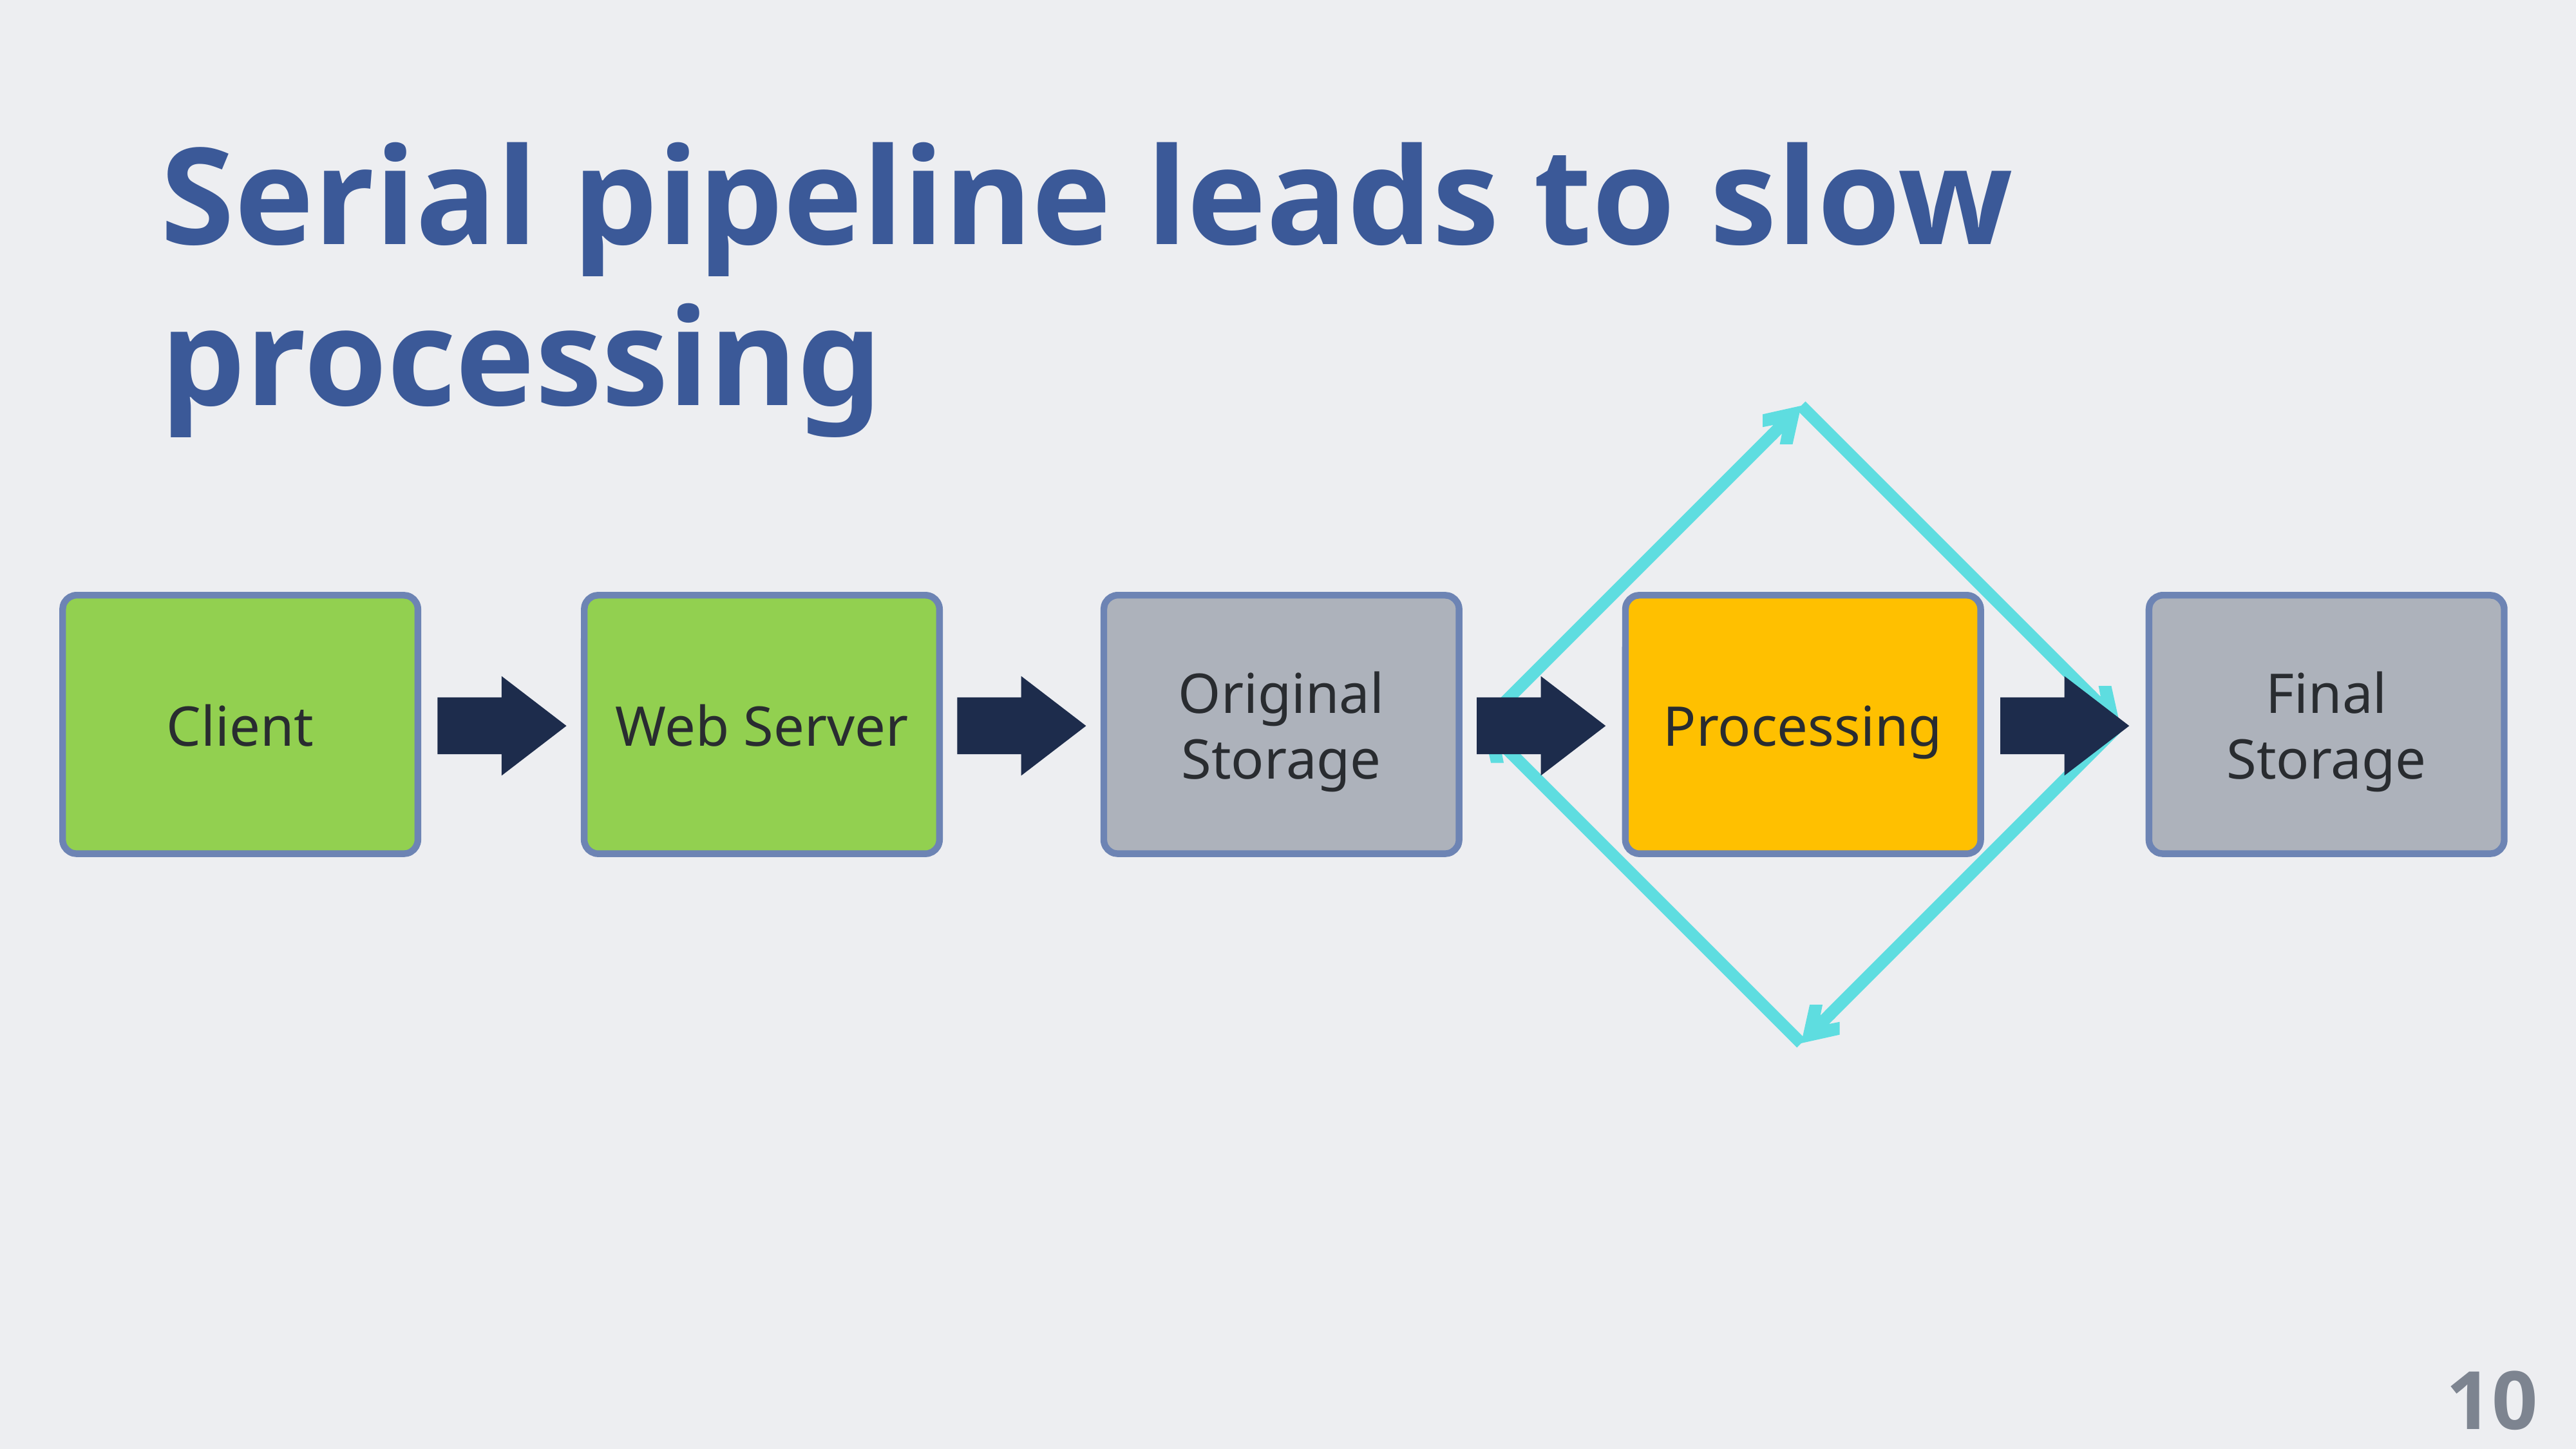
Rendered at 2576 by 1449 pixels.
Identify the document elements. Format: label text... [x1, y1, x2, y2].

text_box 10 [2415, 1334, 2570, 1449]
text_box Web Server [584, 595, 940, 854]
title Serial pipeline leads to slow processing [160, 109, 2415, 305]
text_box Original Storage [1103, 595, 1426, 854]
text_box Client [62, 595, 418, 854]
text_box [1426, 350, 2176, 1099]
text_box Final Storage [2176, 595, 2505, 854]
text_box [437, 676, 567, 776]
text_box [957, 676, 1086, 776]
